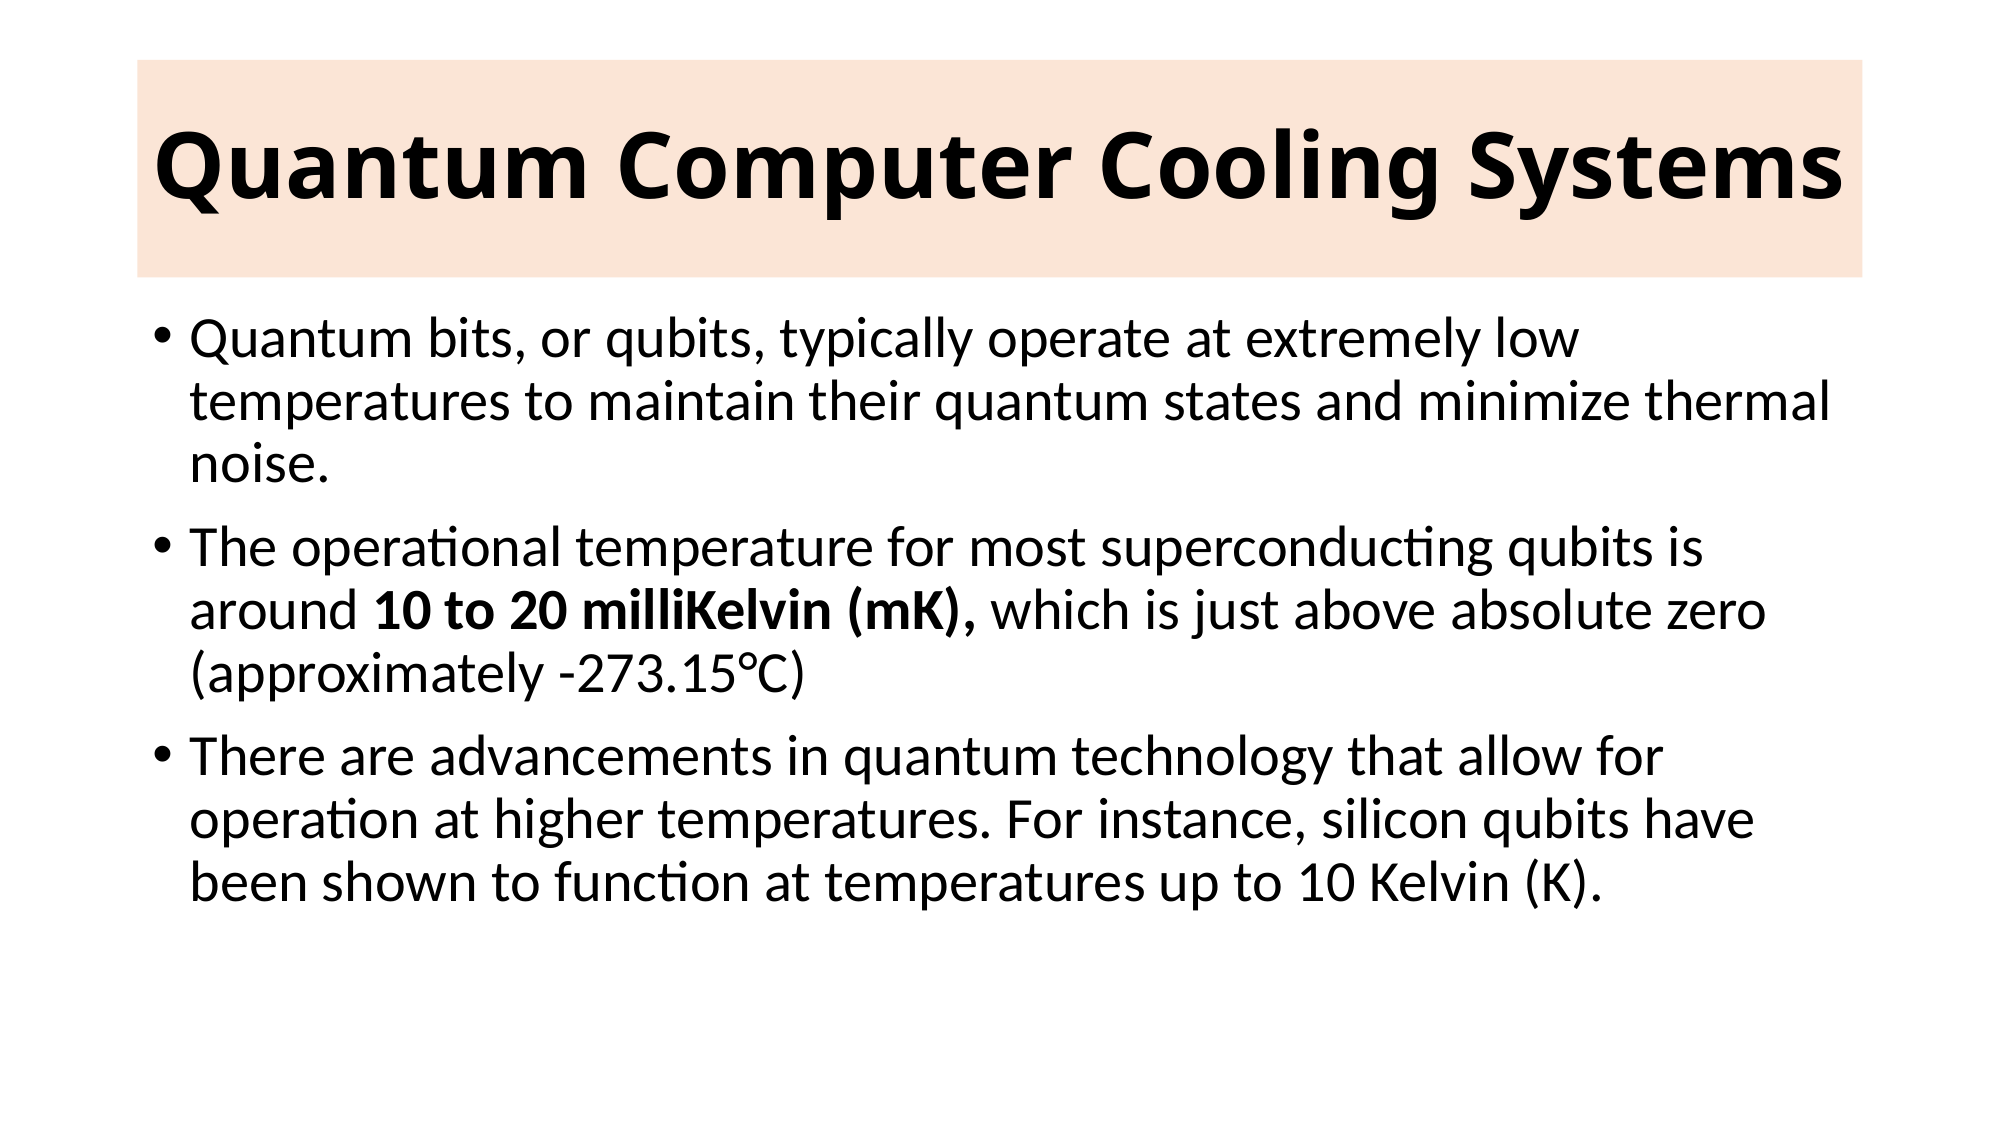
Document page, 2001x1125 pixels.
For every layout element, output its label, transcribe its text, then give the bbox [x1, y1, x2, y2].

list Quantum bits, or qubits, typically operate at extremely low temperatures to maintain their quantum states and minimize thermal noise. The operational temperature for most superconducting qubits is around 10 to 20 milliKelvin (mK), which is just above absolute zero (approximately -273.15°C) There are advancements in quantum technology that allow for operation at higher temperatures. For instance, silicon qubits have been shown to function at temperatures up to 10 Kelvin (K). [137, 299, 1863, 1014]
title Quantum Computer Cooling Systems [137, 59, 1863, 278]
